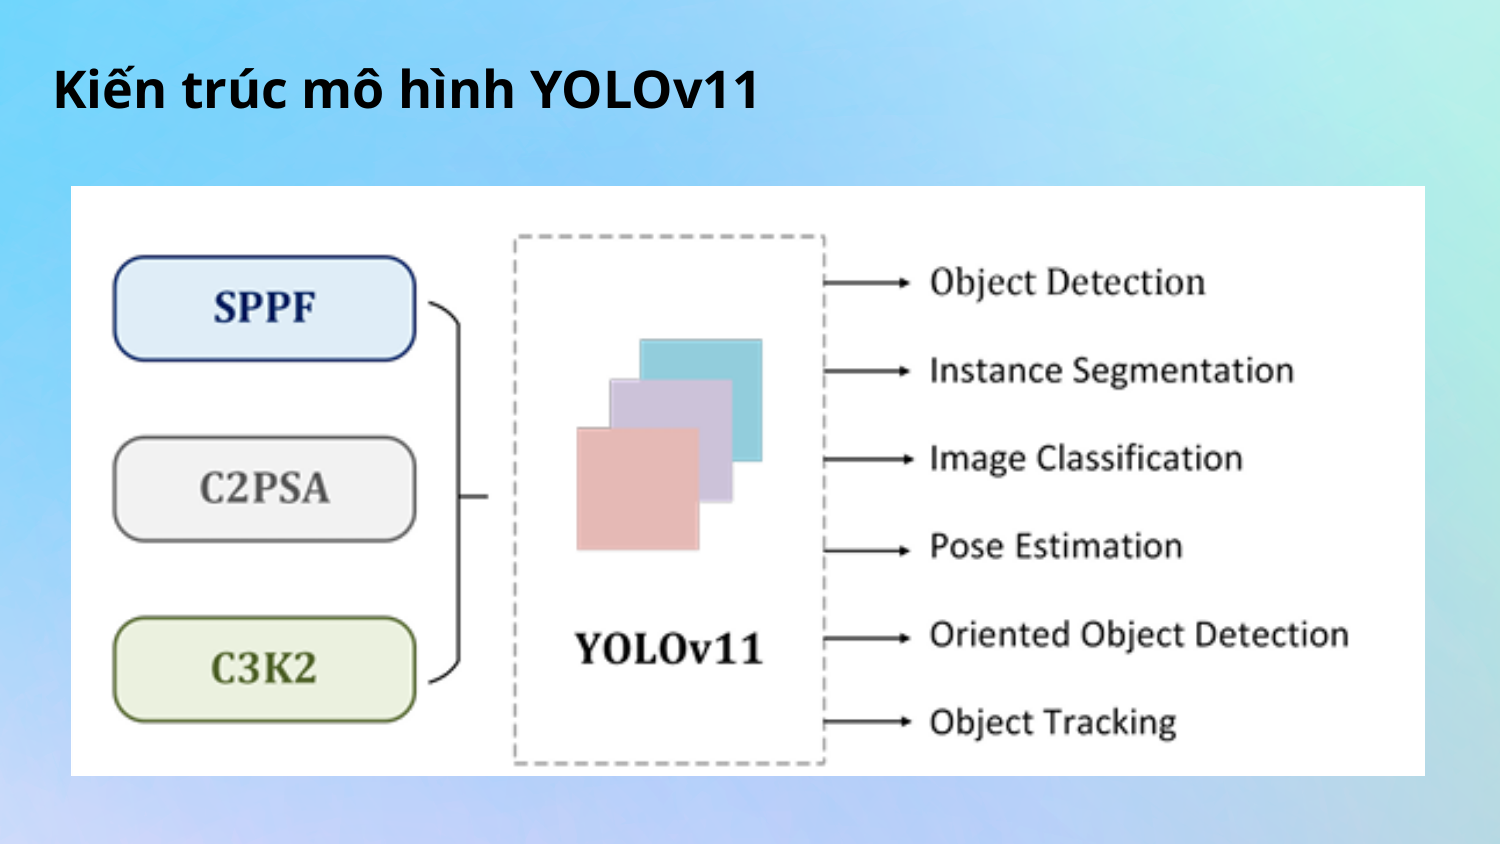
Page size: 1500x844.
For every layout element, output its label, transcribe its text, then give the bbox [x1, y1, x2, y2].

picture [0, 0, 1500, 844]
title Kiến trúc mô hình YOLOv11 [37, 41, 1463, 136]
